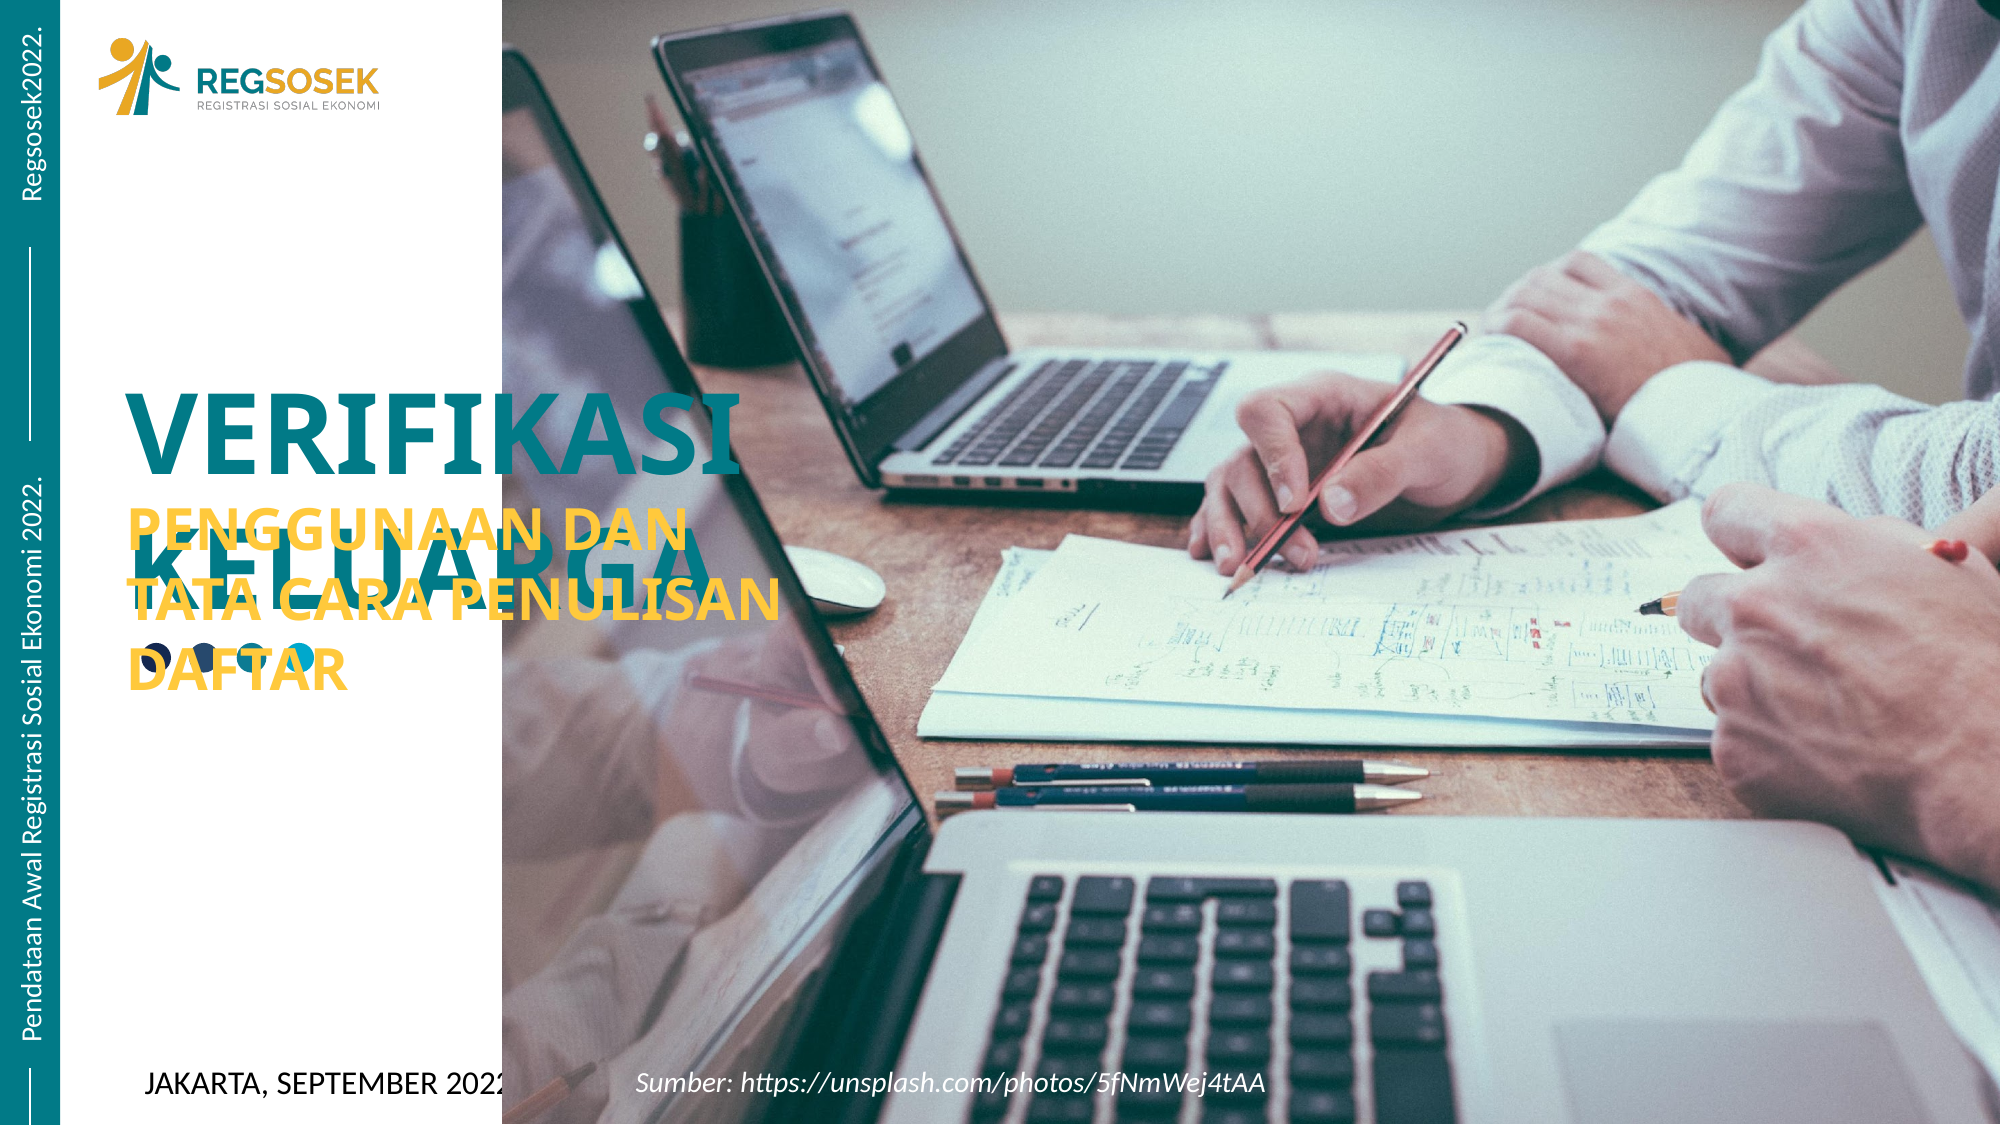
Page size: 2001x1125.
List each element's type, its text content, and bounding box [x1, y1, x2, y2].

picture [501, 0, 2000, 1125]
text_box PENGGUNAAN DAN TATA CARA PENULISAN DAFTAR [110, 484, 496, 710]
text_box VERIFIKASI KELUARGA [110, 354, 496, 484]
text_box Pendataan Awal Registrasi Sosial Ekonomi 2022. [4, 453, 55, 1058]
text_box Regsosek2022. [4, 8, 55, 218]
picture [33, 35, 447, 121]
text_box [0, 0, 61, 1125]
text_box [141, 642, 315, 673]
text_box JAKARTA, SEPTEMBER 2022 [129, 1053, 496, 1109]
